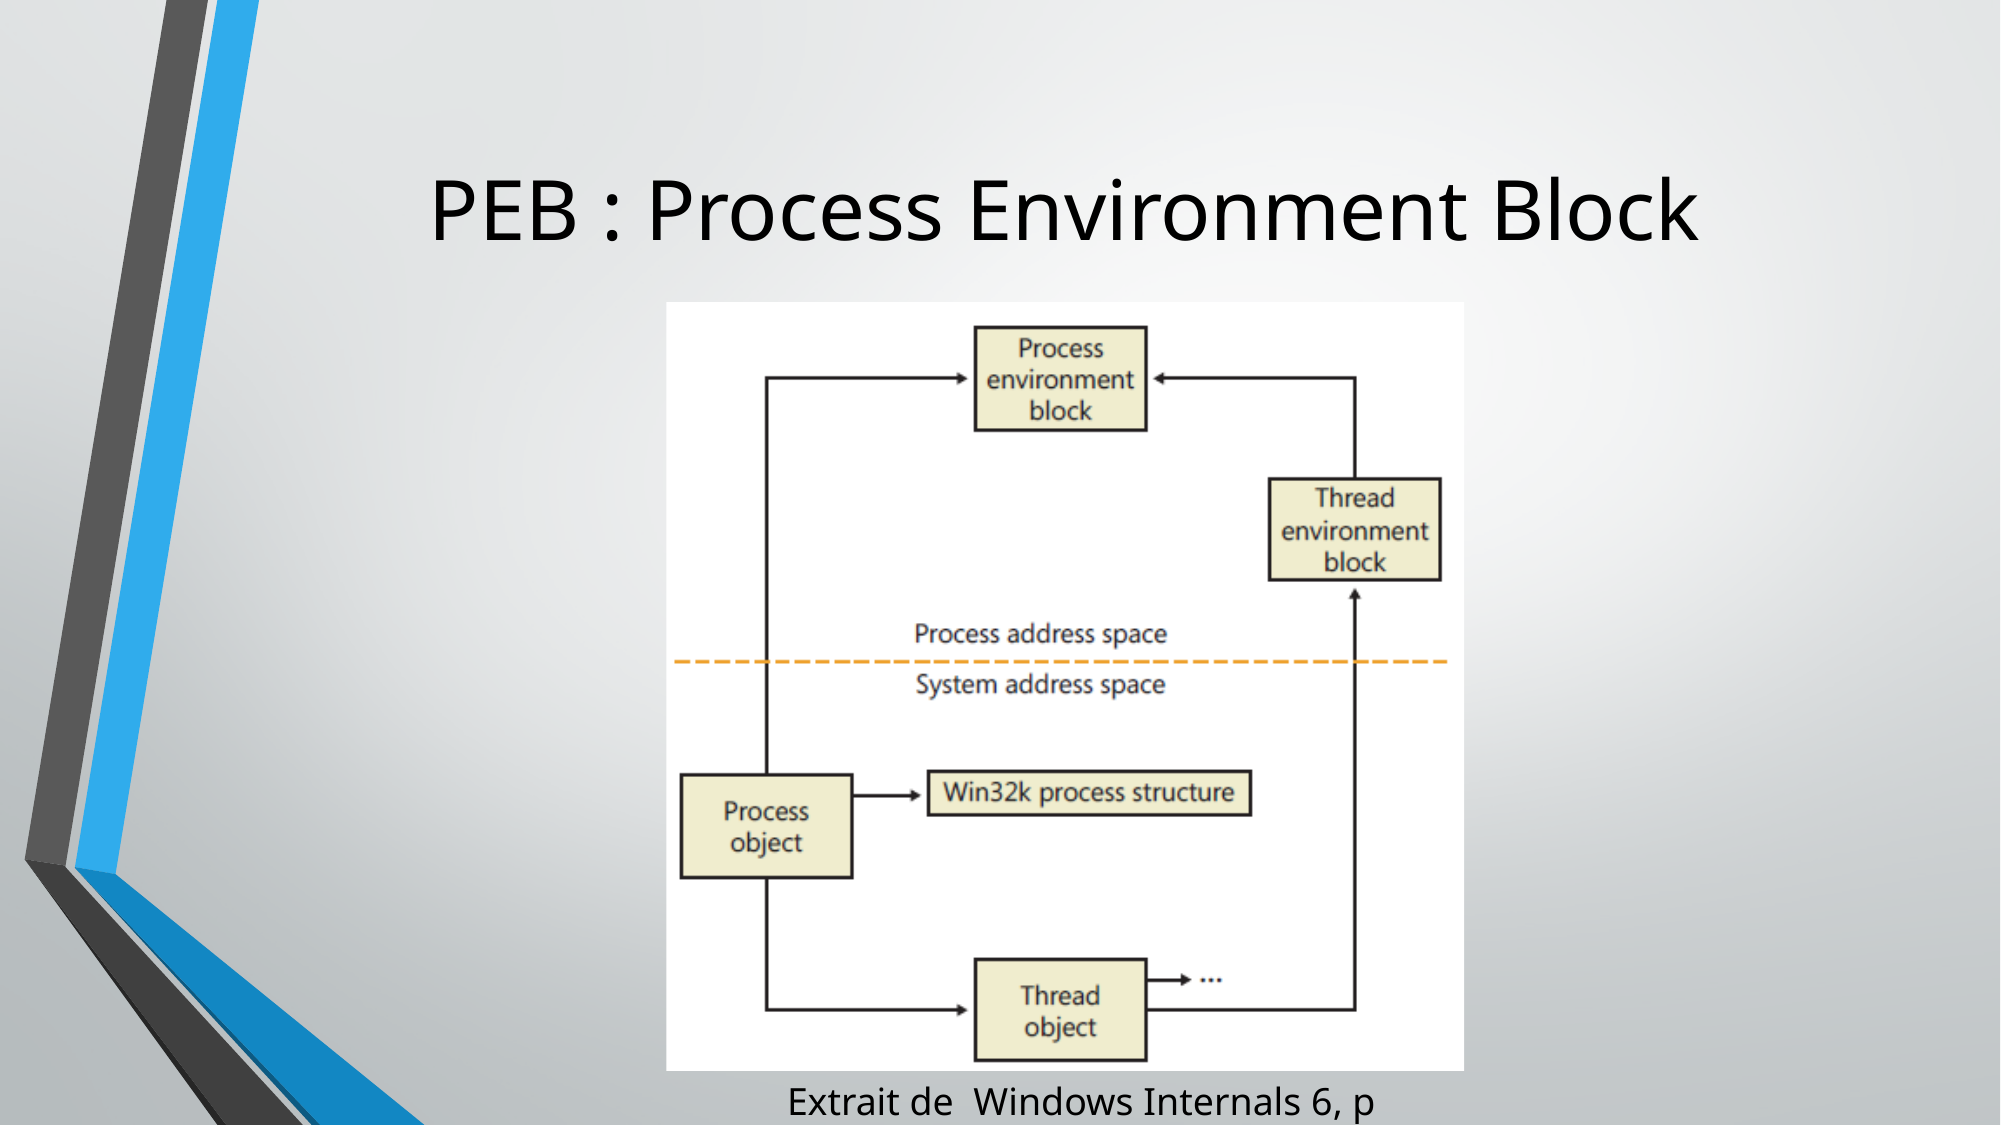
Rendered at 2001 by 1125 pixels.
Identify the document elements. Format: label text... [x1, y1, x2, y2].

title PEB : Process Environment Block [243, 112, 1887, 303]
text_box Extrait de Windows Internals 6, p 360 [772, 1071, 1395, 1125]
picture [665, 301, 1465, 1071]
